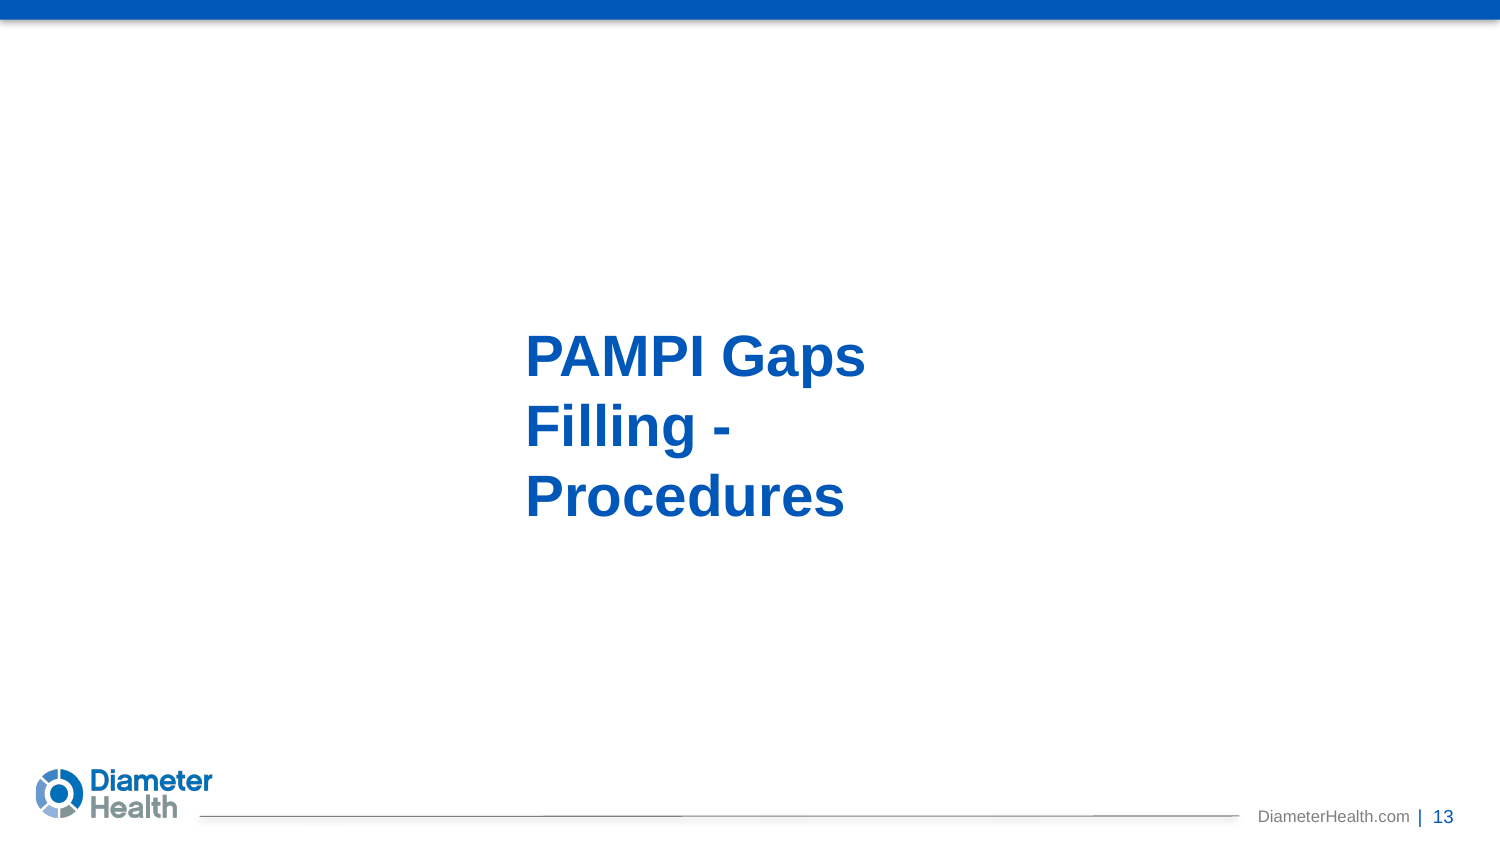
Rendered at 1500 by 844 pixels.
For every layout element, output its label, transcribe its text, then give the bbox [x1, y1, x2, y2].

text_box PAMPI Gaps Filling - Procedures [510, 310, 1062, 483]
